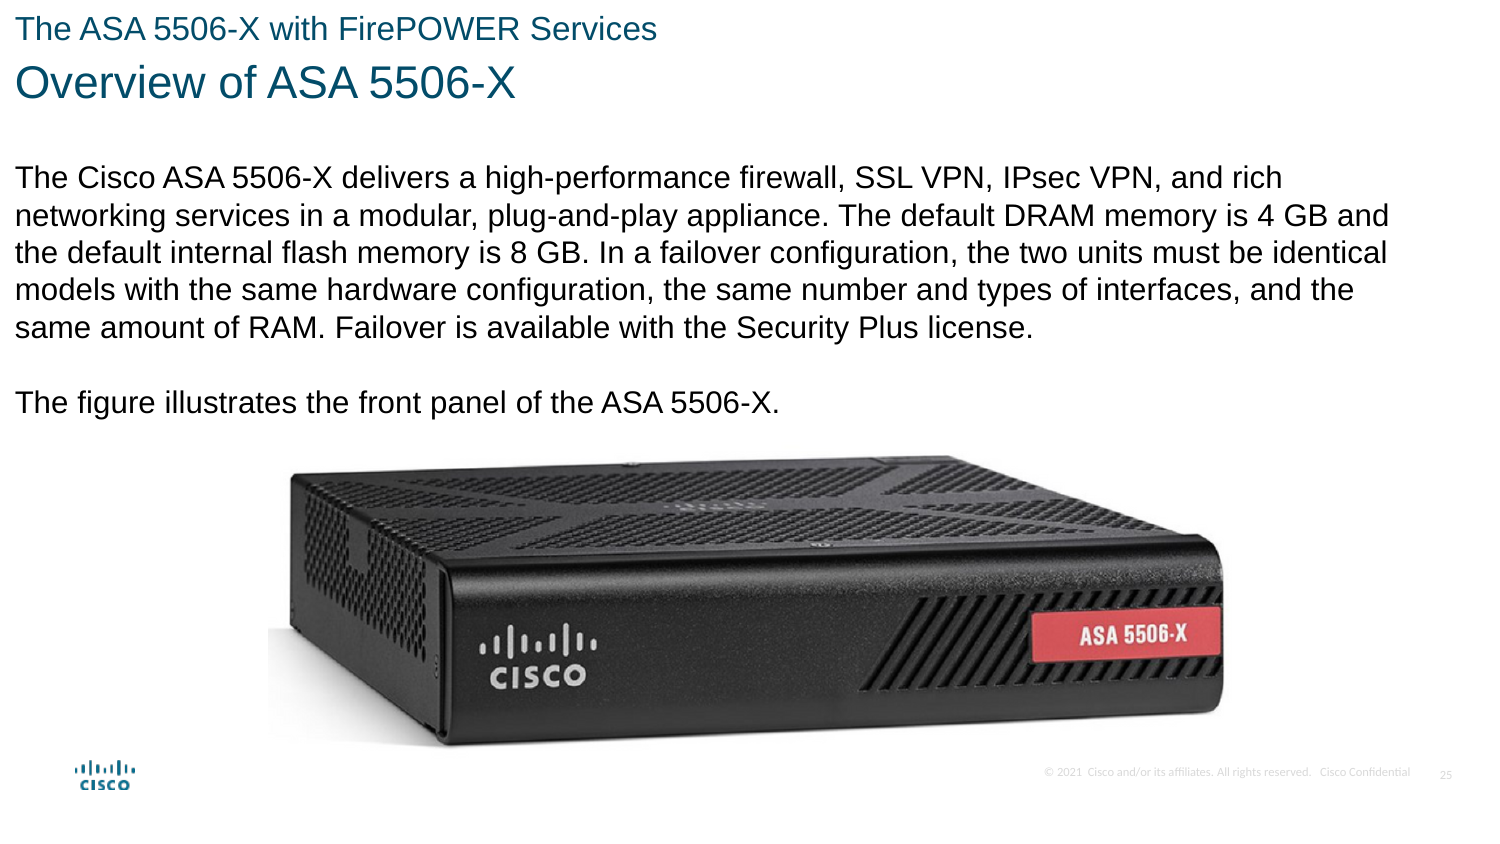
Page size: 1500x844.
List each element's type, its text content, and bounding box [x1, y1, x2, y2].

list The ASA 5506-X with FirePOWER Services [0, 0, 1500, 45]
list Overview of ASA 5506-X [0, 45, 1500, 195]
picture [75, 759, 135, 790]
slide_number 25 [1425, 759, 1500, 797]
picture [268, 434, 1232, 763]
text_box The Cisco ASA 5506-X delivers a high-performance firewall, SSL VPN, IPsec VPN, and rich networking services in a modular, plug-and-play appliance. The default DRAM memory is 4 GB and the default internal flash memory is 8 GB. In a failover configuration, the two units must be identical models with the same hardware configuration, the same number and types of interfaces, and the same amount of RAM. Failover is available with the Security Plus license. The figure illustrates the front panel of the ASA 5506-X. [0, 149, 1413, 422]
